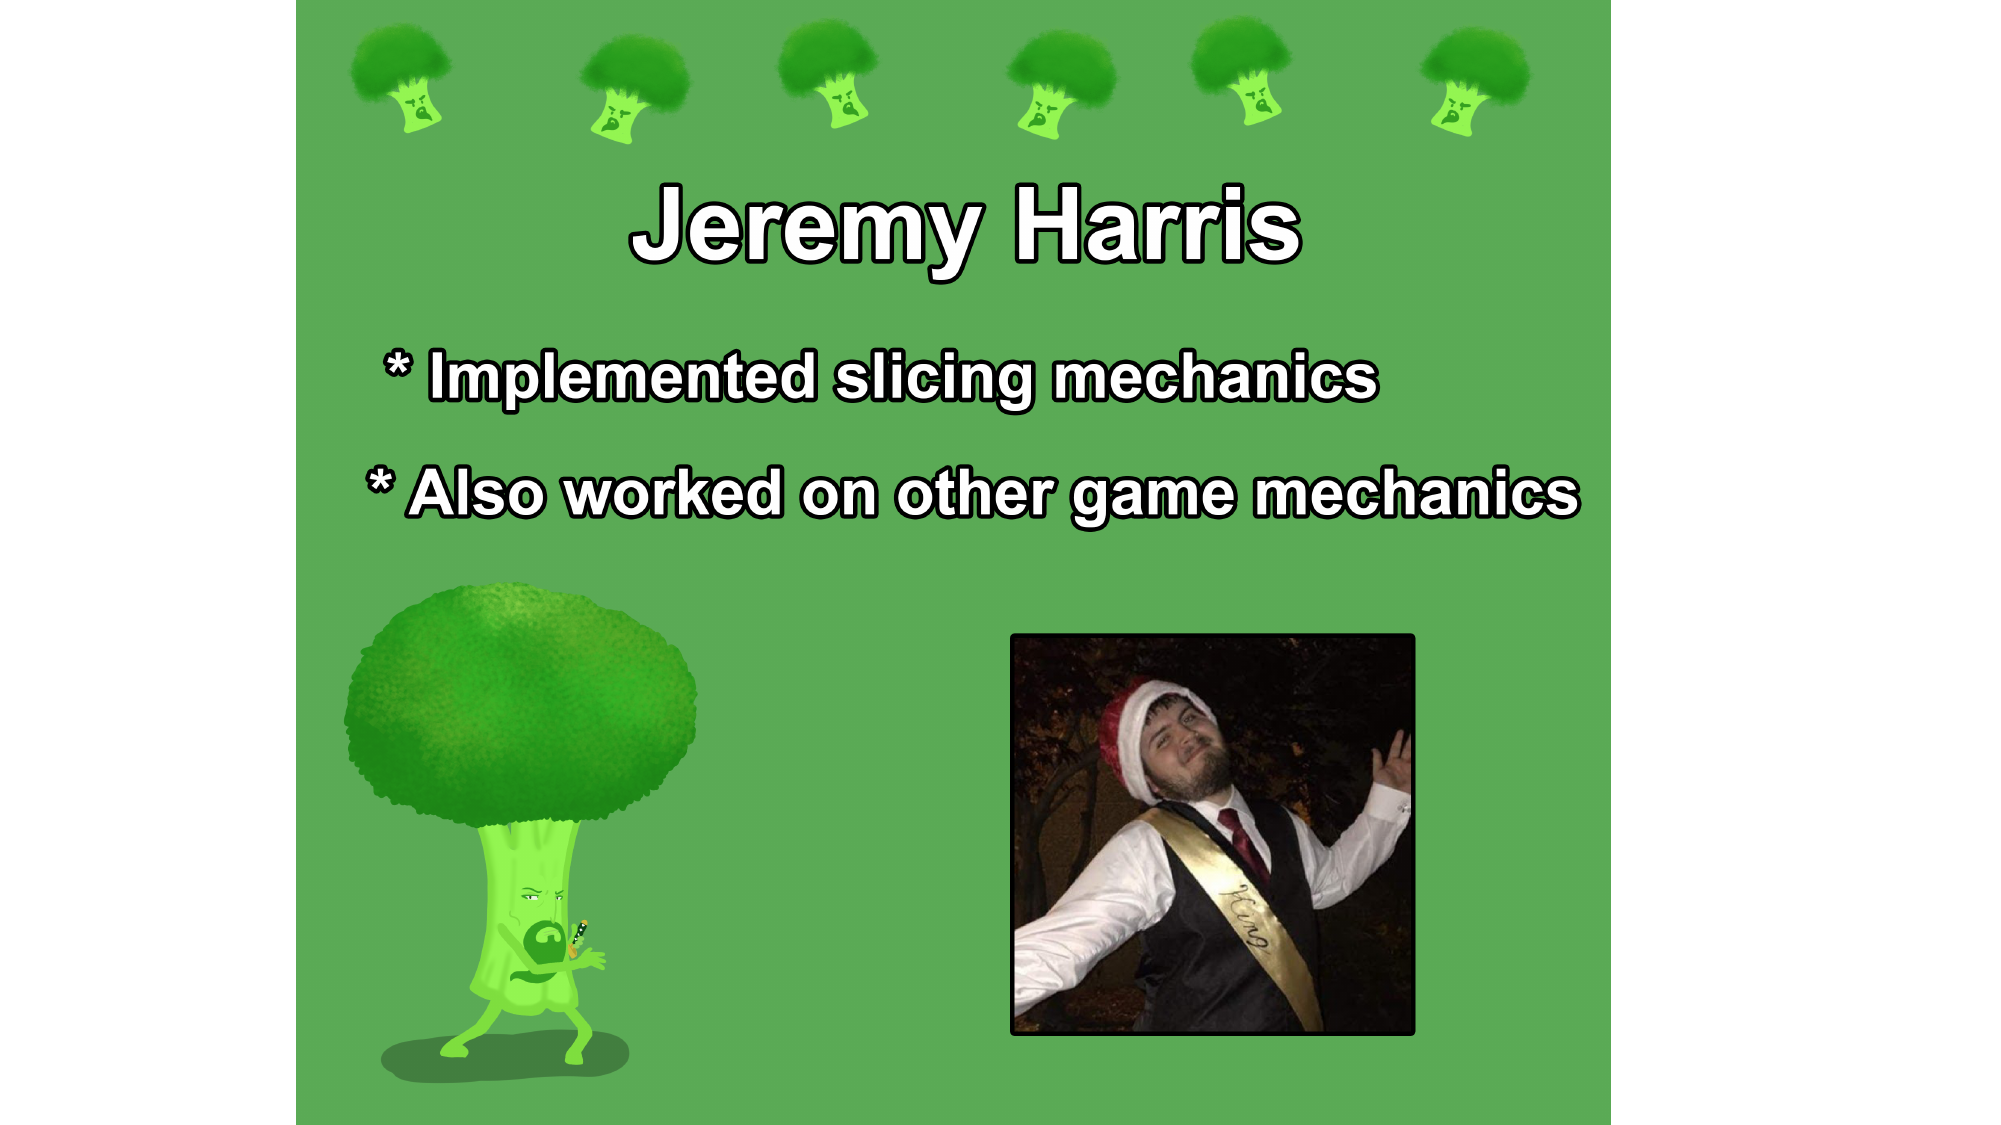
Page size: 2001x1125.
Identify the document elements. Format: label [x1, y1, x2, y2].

list [296, 0, 1611, 1125]
